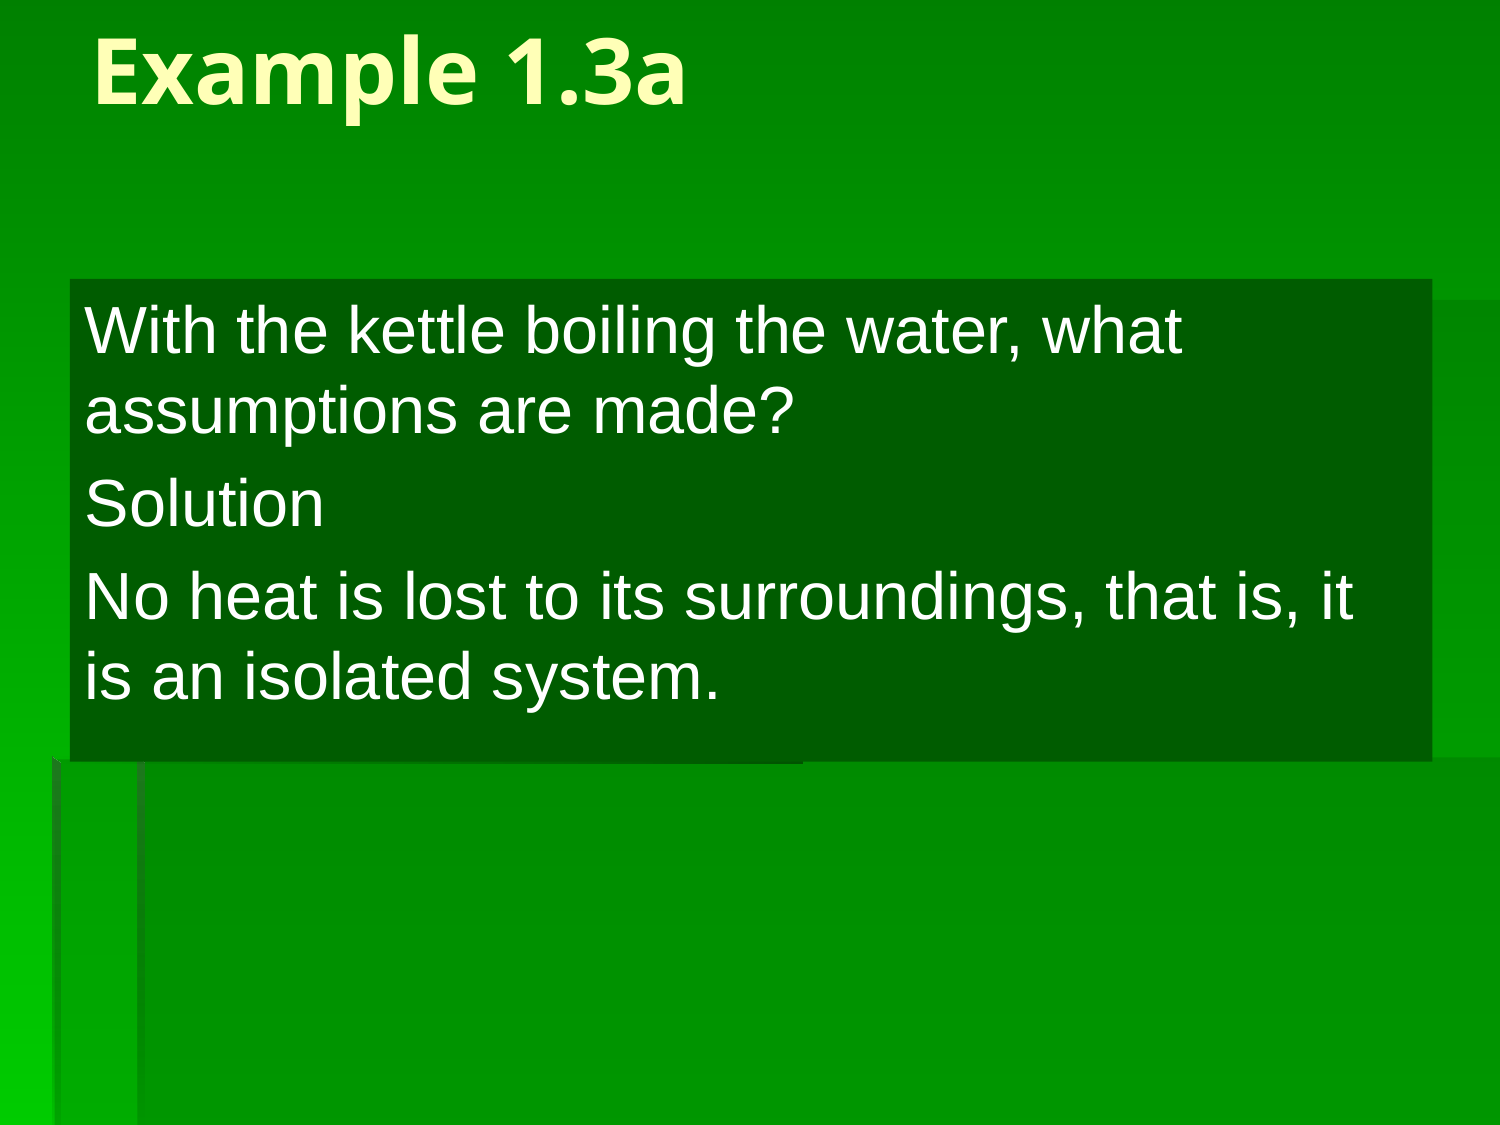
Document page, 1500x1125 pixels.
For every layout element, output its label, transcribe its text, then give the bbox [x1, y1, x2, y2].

title Example 1.3a [74, 0, 1451, 136]
list With the kettle boiling the water, what assumptions are made? Solution No heat is lost to its surroundings, that is, it is an isolated system. [69, 278, 1433, 762]
